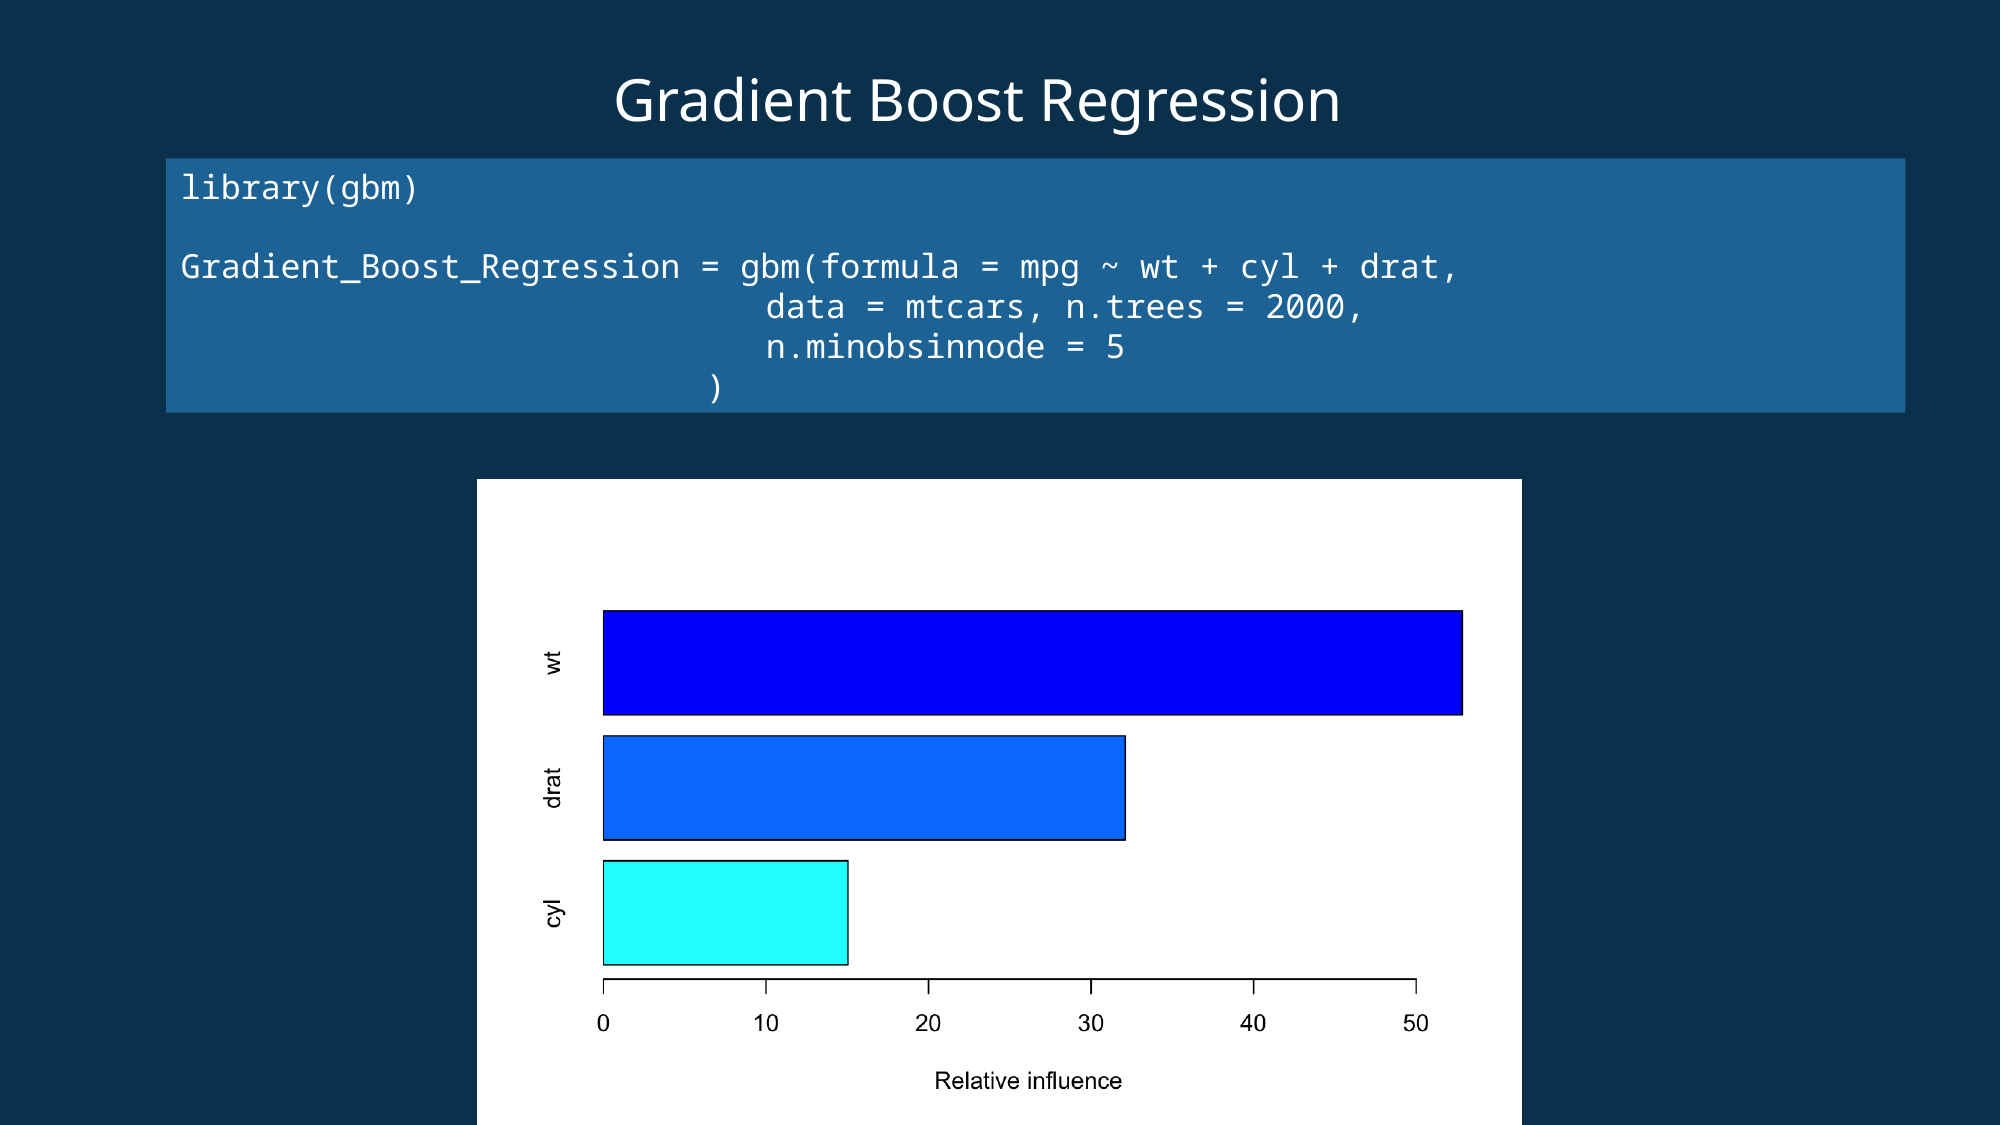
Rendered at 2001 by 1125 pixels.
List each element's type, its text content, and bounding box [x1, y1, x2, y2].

text_box Gradient Boost Regression [477, 55, 1479, 141]
text_box library(gbm) Gradient_Boost_Regression = gbm(formula = mpg ~ wt + cyl + drat, data = mtcars, n.trees = 2000, n.minobsinnode = 5 ) [166, 158, 1906, 413]
picture [477, 479, 1523, 1125]
